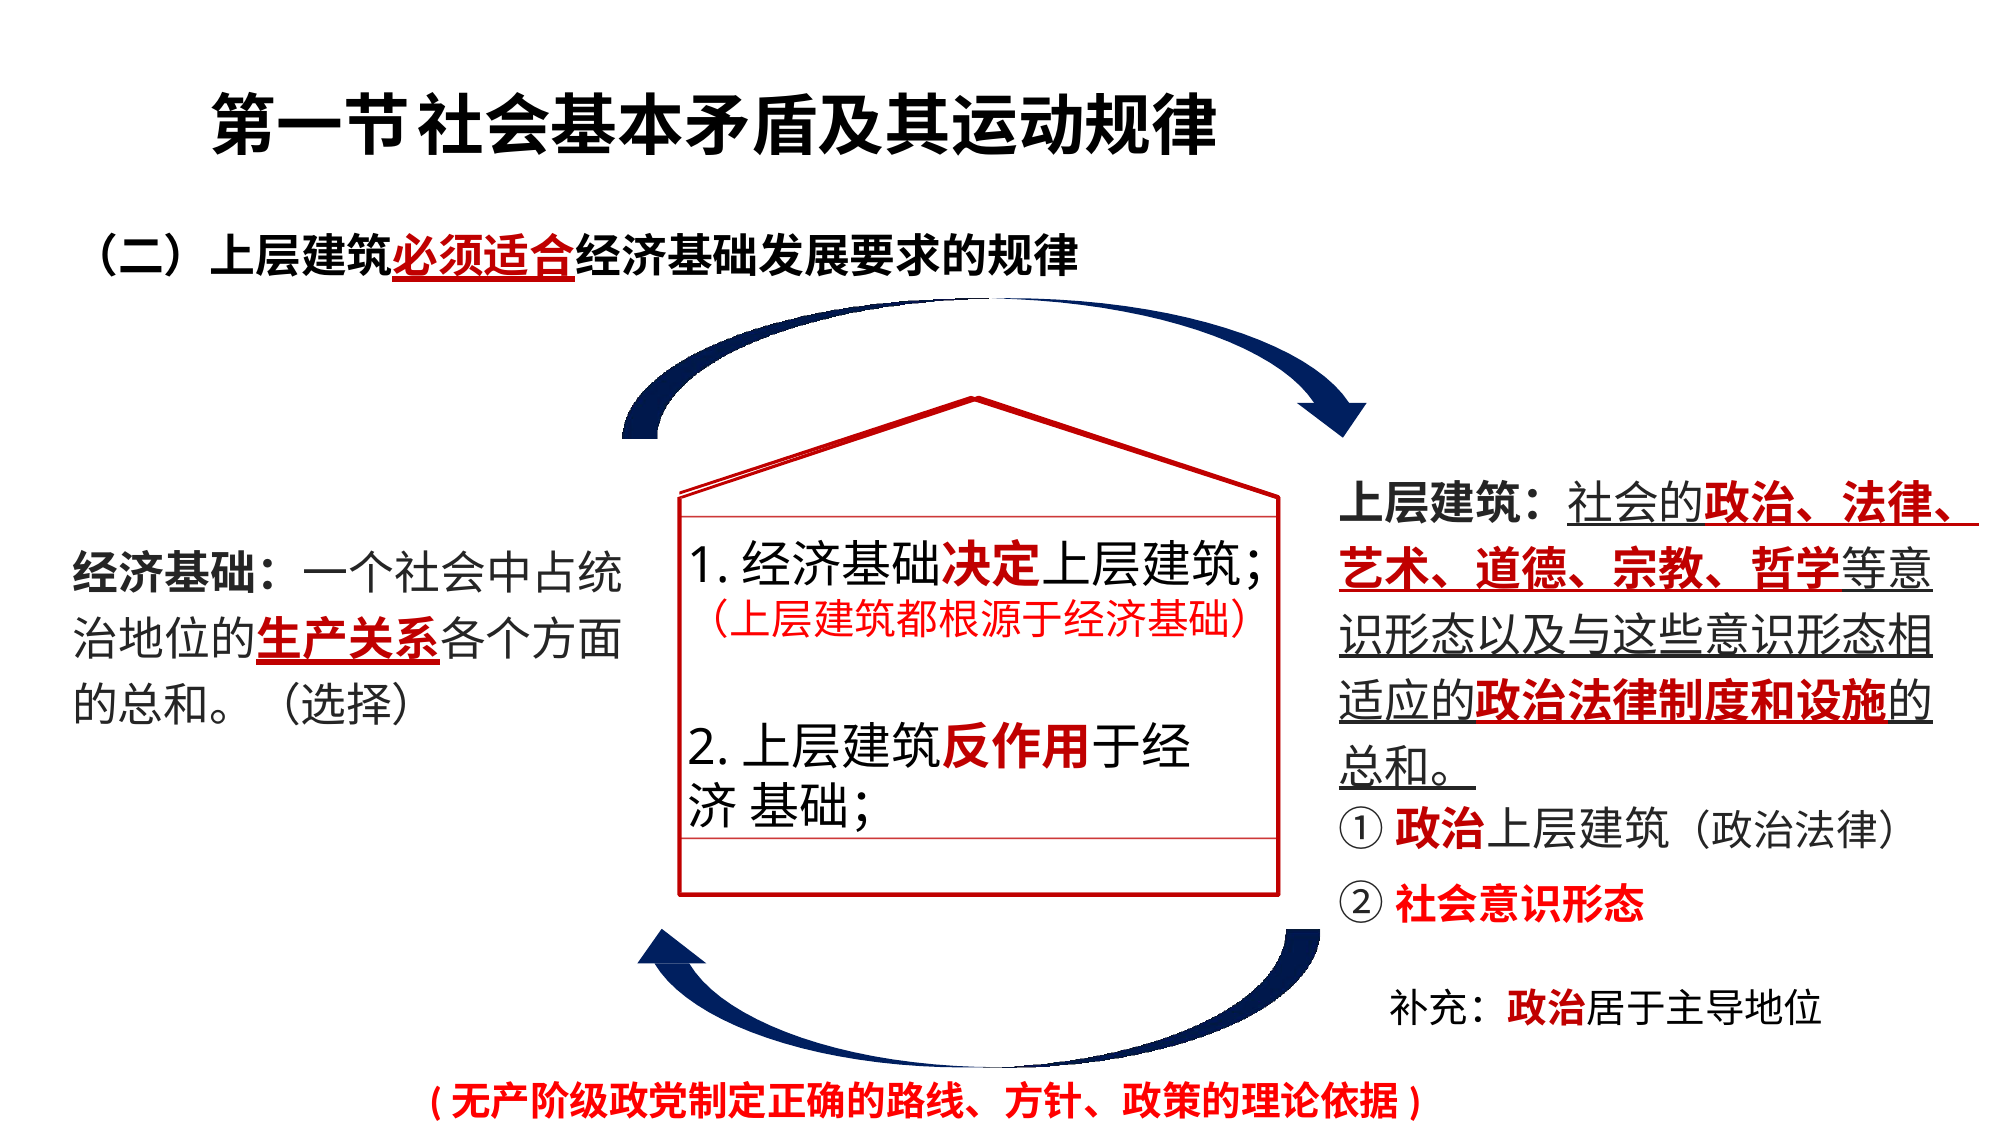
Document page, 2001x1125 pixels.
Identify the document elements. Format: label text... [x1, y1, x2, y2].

text_box 上层建筑：社会的政治、法律、 艺术、道德、宗教、哲学等意 识形态以及与这些意识形态相 适应的政治法律制度和设施的 总和。 [1336, 462, 1983, 793]
text_box （二）上层建筑必须适合经济基础发展要求的规律 [70, 226, 1296, 282]
text_box [981, 928, 1321, 1067]
text_box [677, 405, 1281, 897]
text_box [637, 928, 981, 1067]
text_box 补充：政治居于主导地位 [1374, 975, 1839, 1039]
text_box 2.上层建筑反作用于经济 基础； [685, 714, 1232, 835]
text_box [1010, 298, 1367, 438]
text_box 第一节 社会基本矛盾及其运动规律 [207, 83, 1615, 164]
text_box 经济基础：一个社会中占统 治地位的生产关系各个方面 的总和。（选择） [70, 532, 625, 805]
text_box (无产阶级政党制定正确的路线、方针、政策的理论依据) [414, 1067, 1543, 1125]
text_box [680, 439, 847, 495]
text_box [57, 419, 680, 929]
text_box [621, 297, 1010, 439]
text_box 1.经济基础决定上层建筑； （上层建筑都根源于经济基础） [685, 532, 1276, 643]
text_box ①政治上层建筑（政治法律） ②社会意识形态 [1336, 799, 1995, 929]
